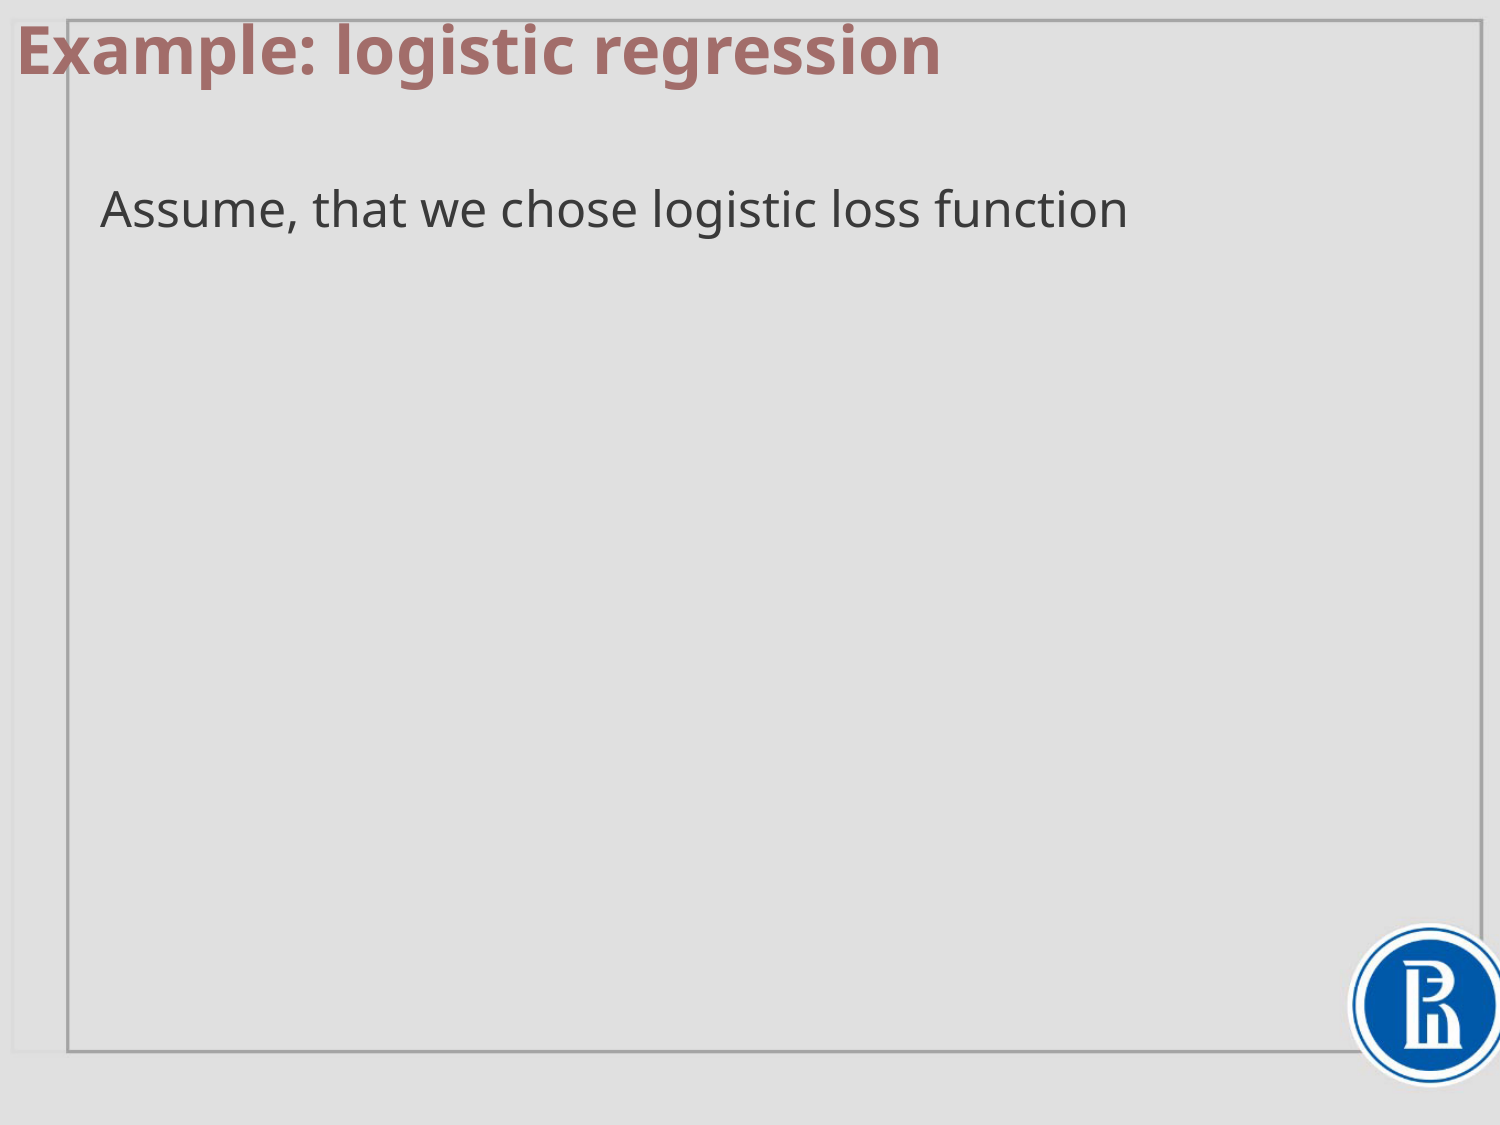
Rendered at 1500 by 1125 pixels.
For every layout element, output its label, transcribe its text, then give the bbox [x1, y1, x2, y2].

title Example: logistic regression [0, 0, 1500, 102]
picture [0, 102, 1500, 1125]
